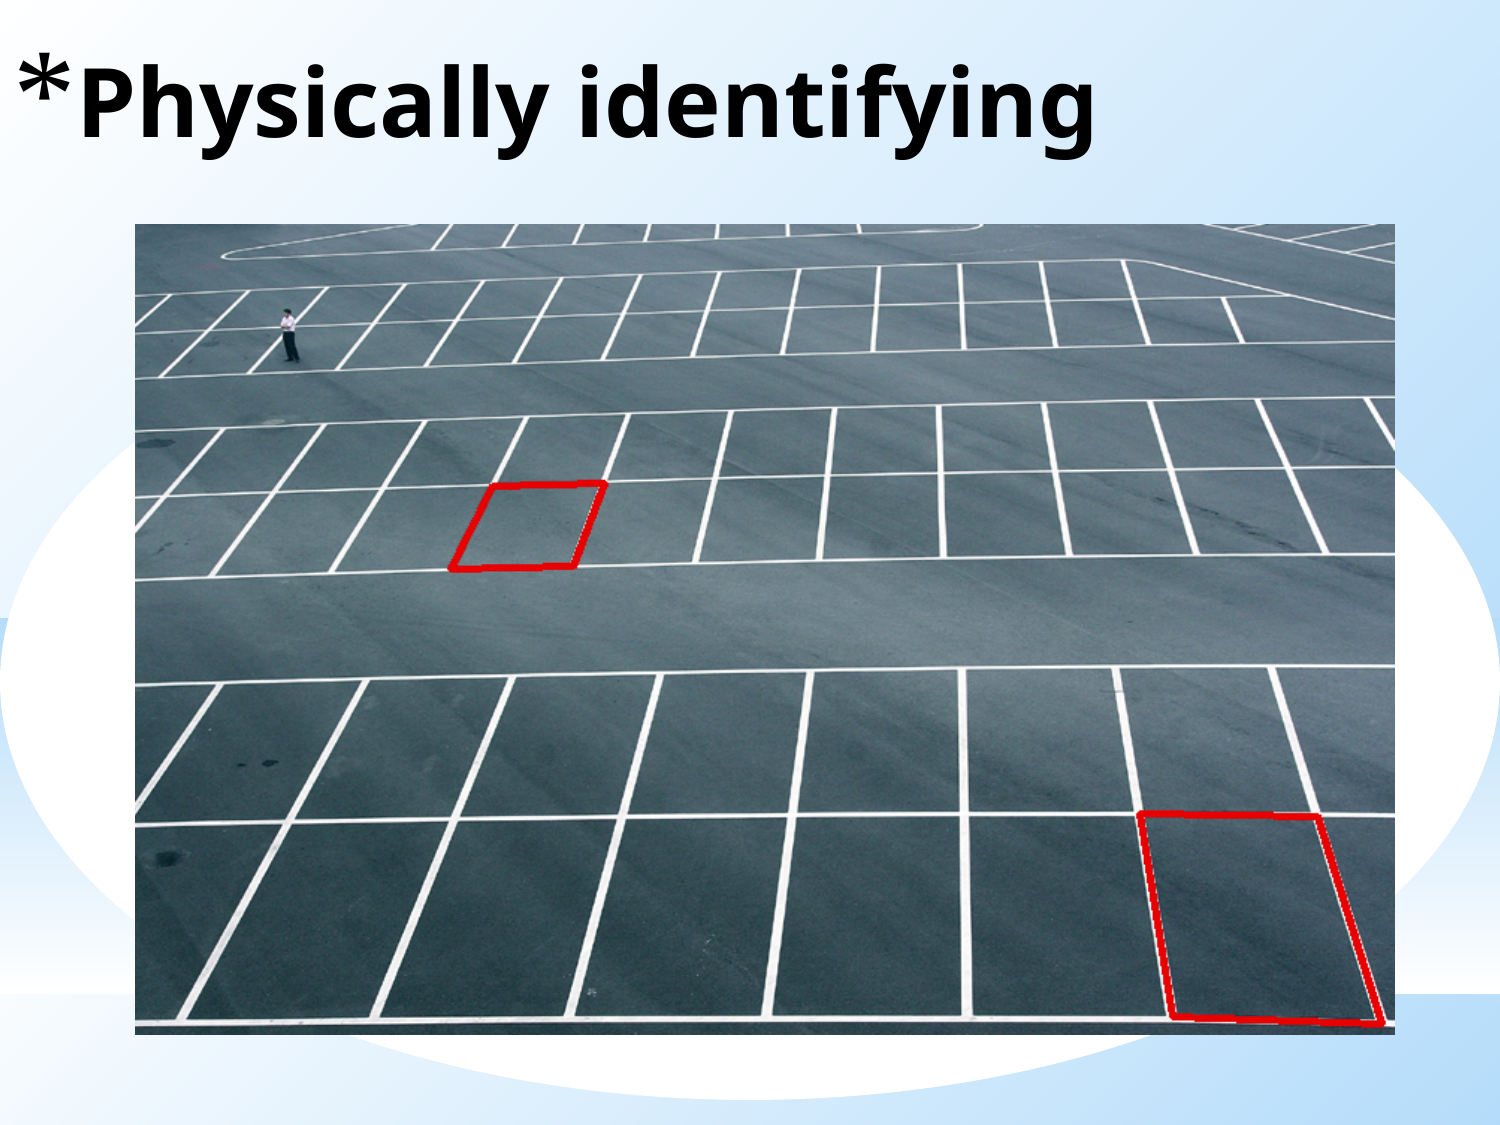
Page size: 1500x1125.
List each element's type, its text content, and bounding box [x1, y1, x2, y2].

text_box Physically identifying [0, 34, 1395, 222]
picture [134, 223, 1396, 1036]
